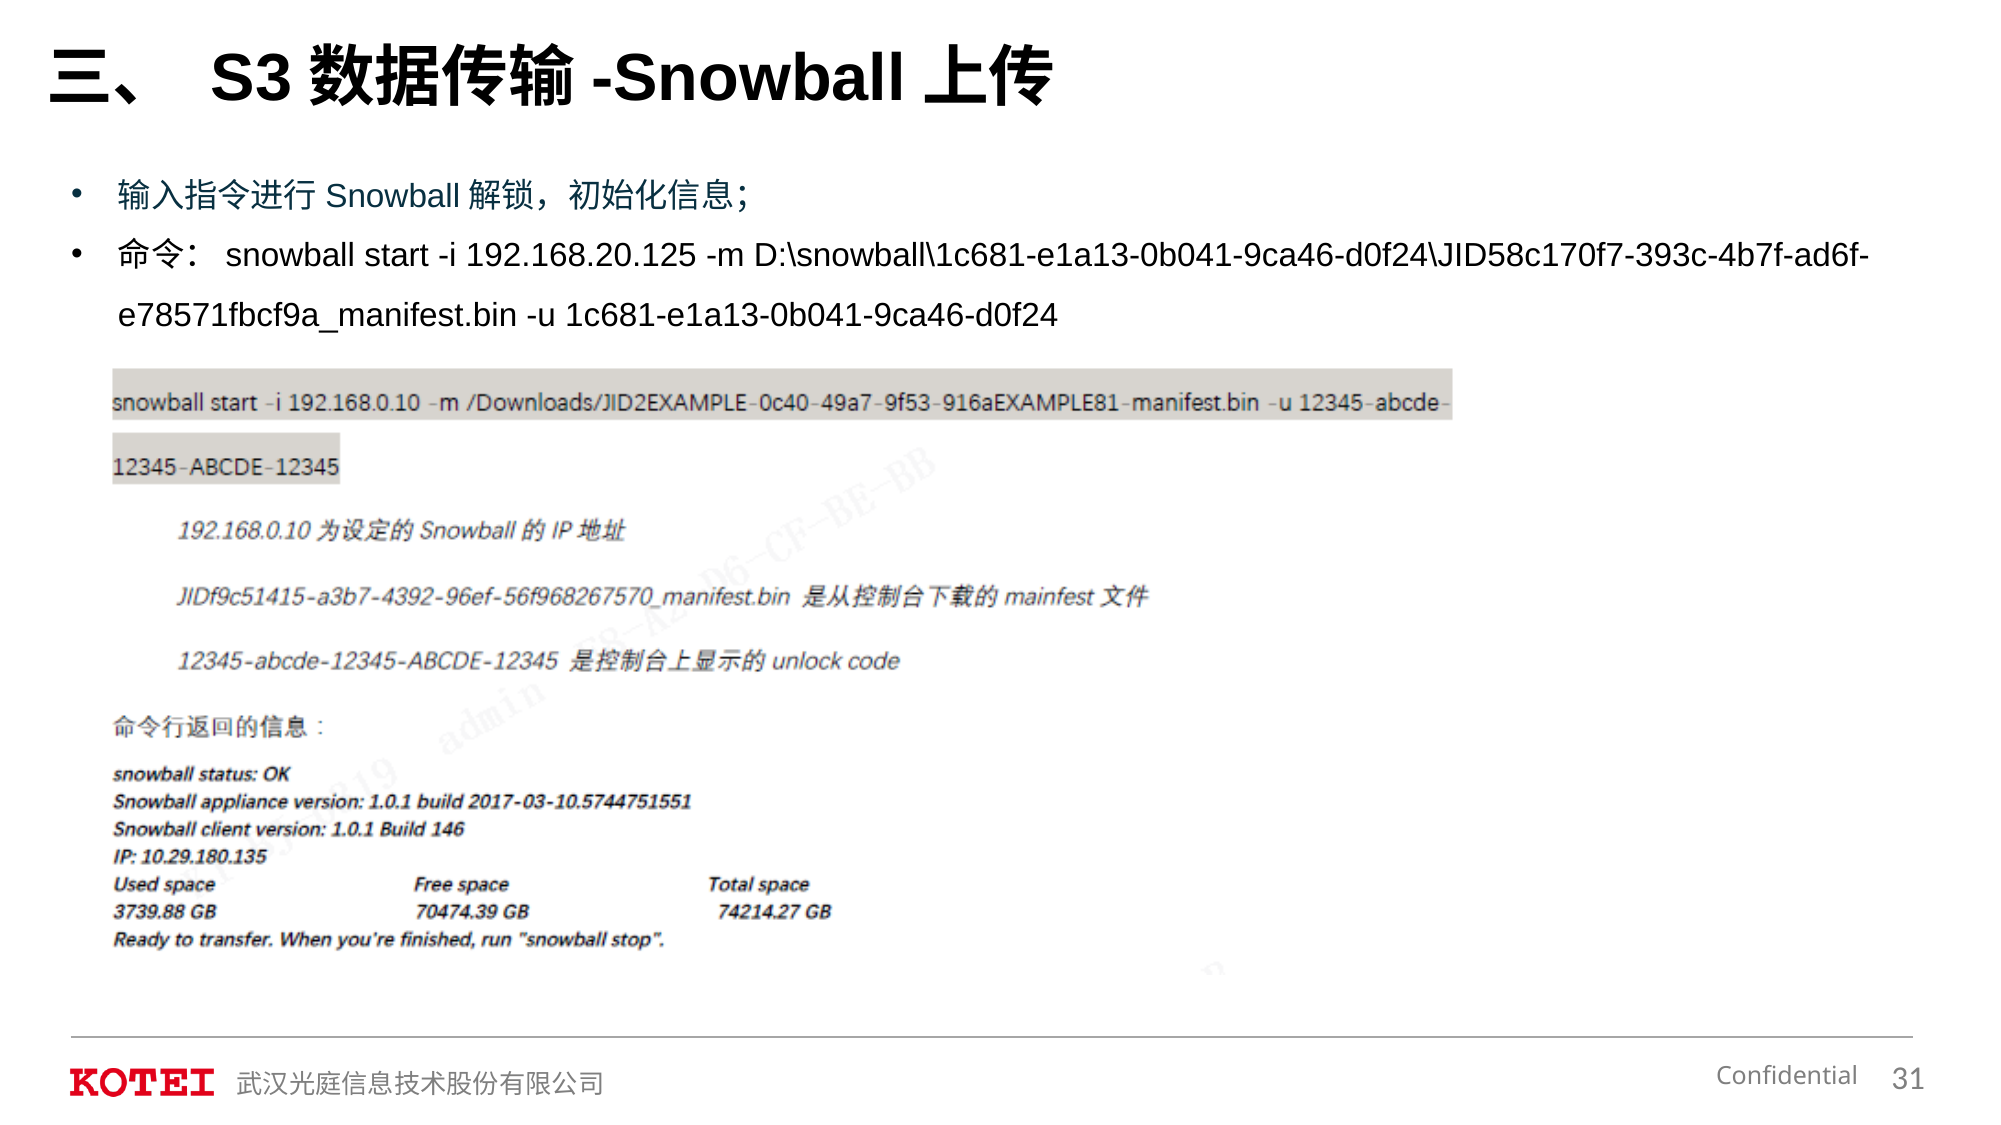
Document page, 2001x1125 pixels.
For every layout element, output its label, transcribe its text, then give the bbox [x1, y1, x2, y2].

text_box 三、 S3数据传输-Snowball上传 [31, 0, 1249, 147]
text_box 输入指令进行Snowball解锁，初始化信息； 命令：snowball start -i 192.168.20.125 -m D:\snowball\1c681-e1a13-0b041-9ca46-d0f24\JID58c170f7-393c-4b7f-ad6f-e78571fbcf9a_manifest.bin -u 1c681-e1a13-0b041-9ca46-d0f24 [56, 146, 1906, 341]
picture [89, 356, 1497, 976]
picture [56, 1059, 228, 1105]
